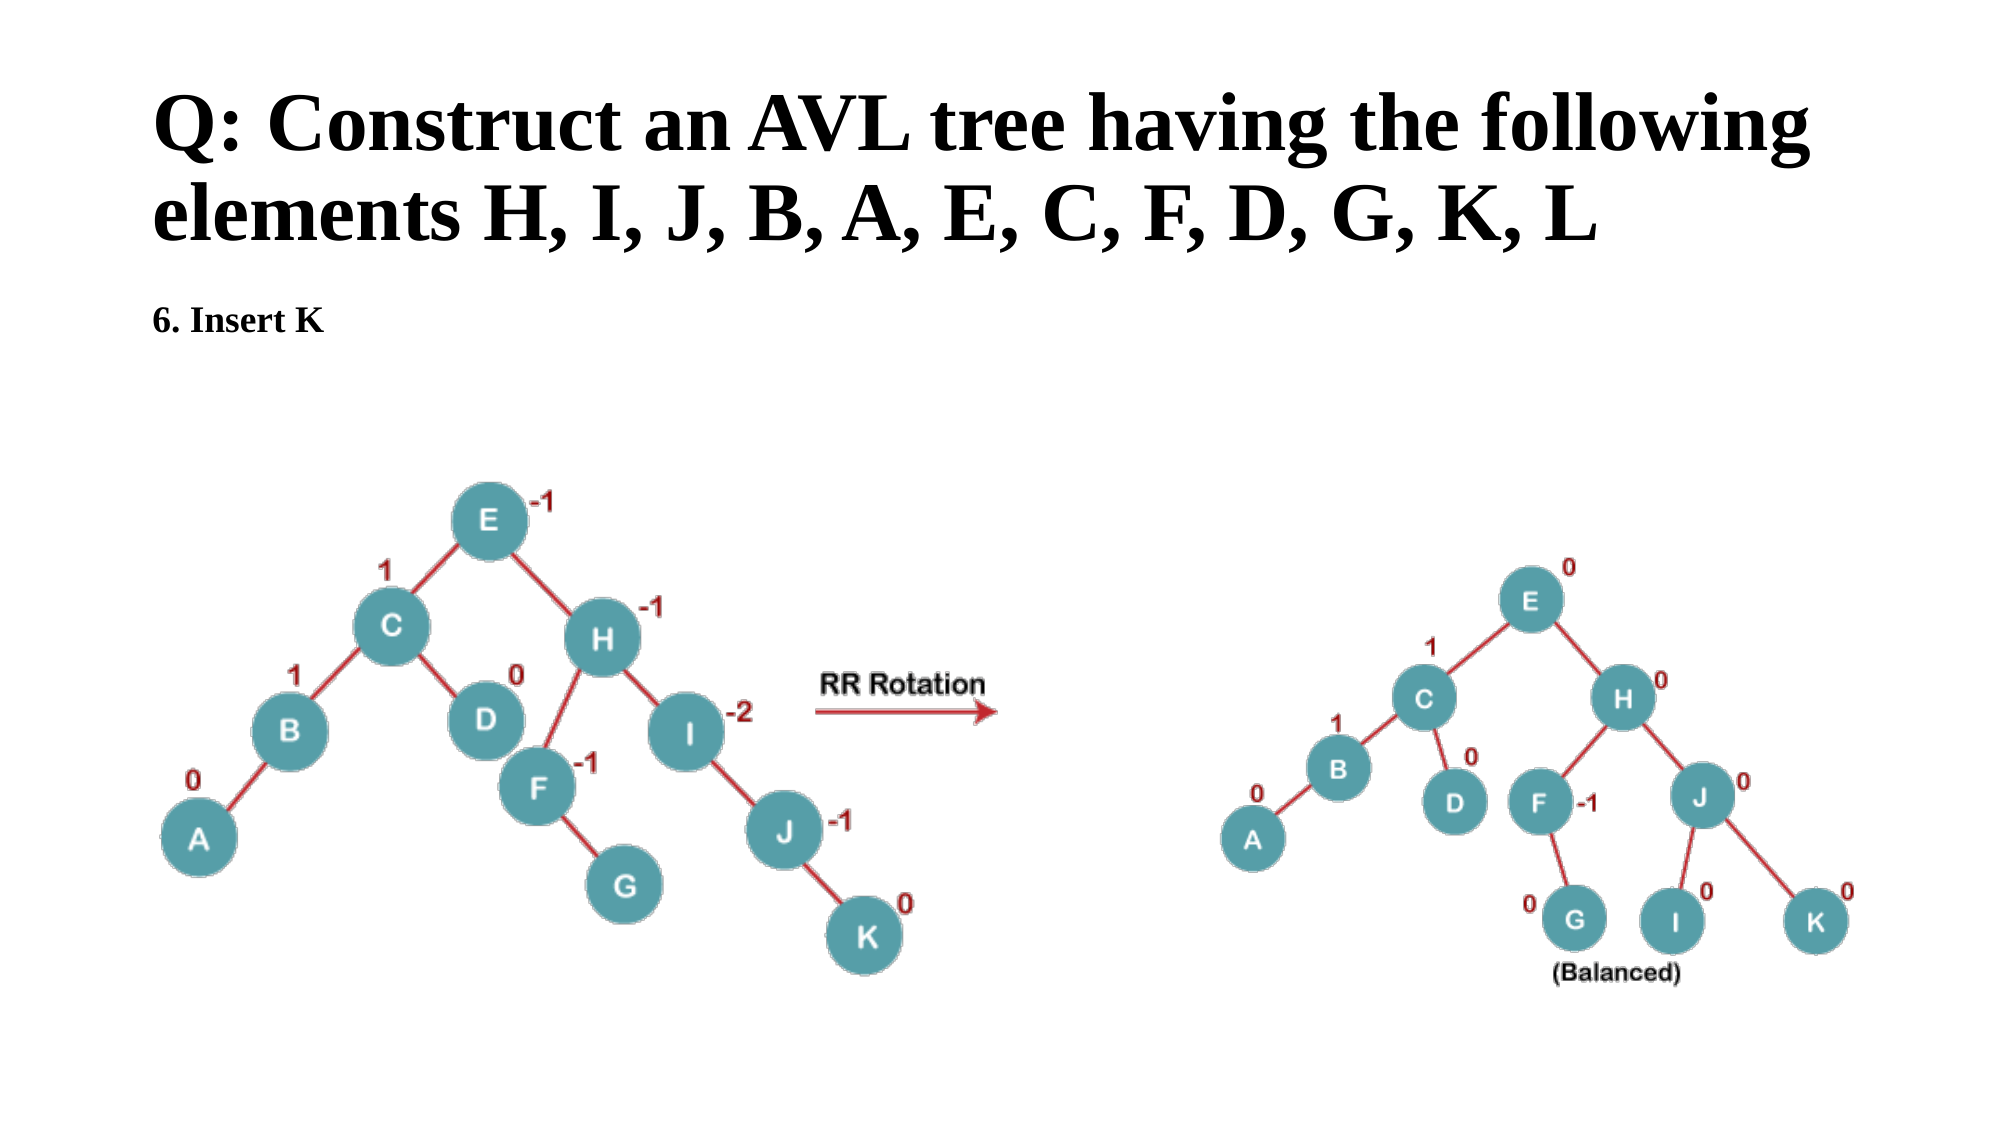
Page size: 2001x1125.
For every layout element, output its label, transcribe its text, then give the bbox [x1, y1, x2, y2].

text_box 6. Insert K [137, 287, 1138, 348]
title Q: Construct an AVL tree having the following elements H, I, J, B, A, E, C, F, D, G, K, L [137, 59, 1863, 278]
picture [1172, 505, 1954, 995]
picture [121, 414, 1050, 995]
